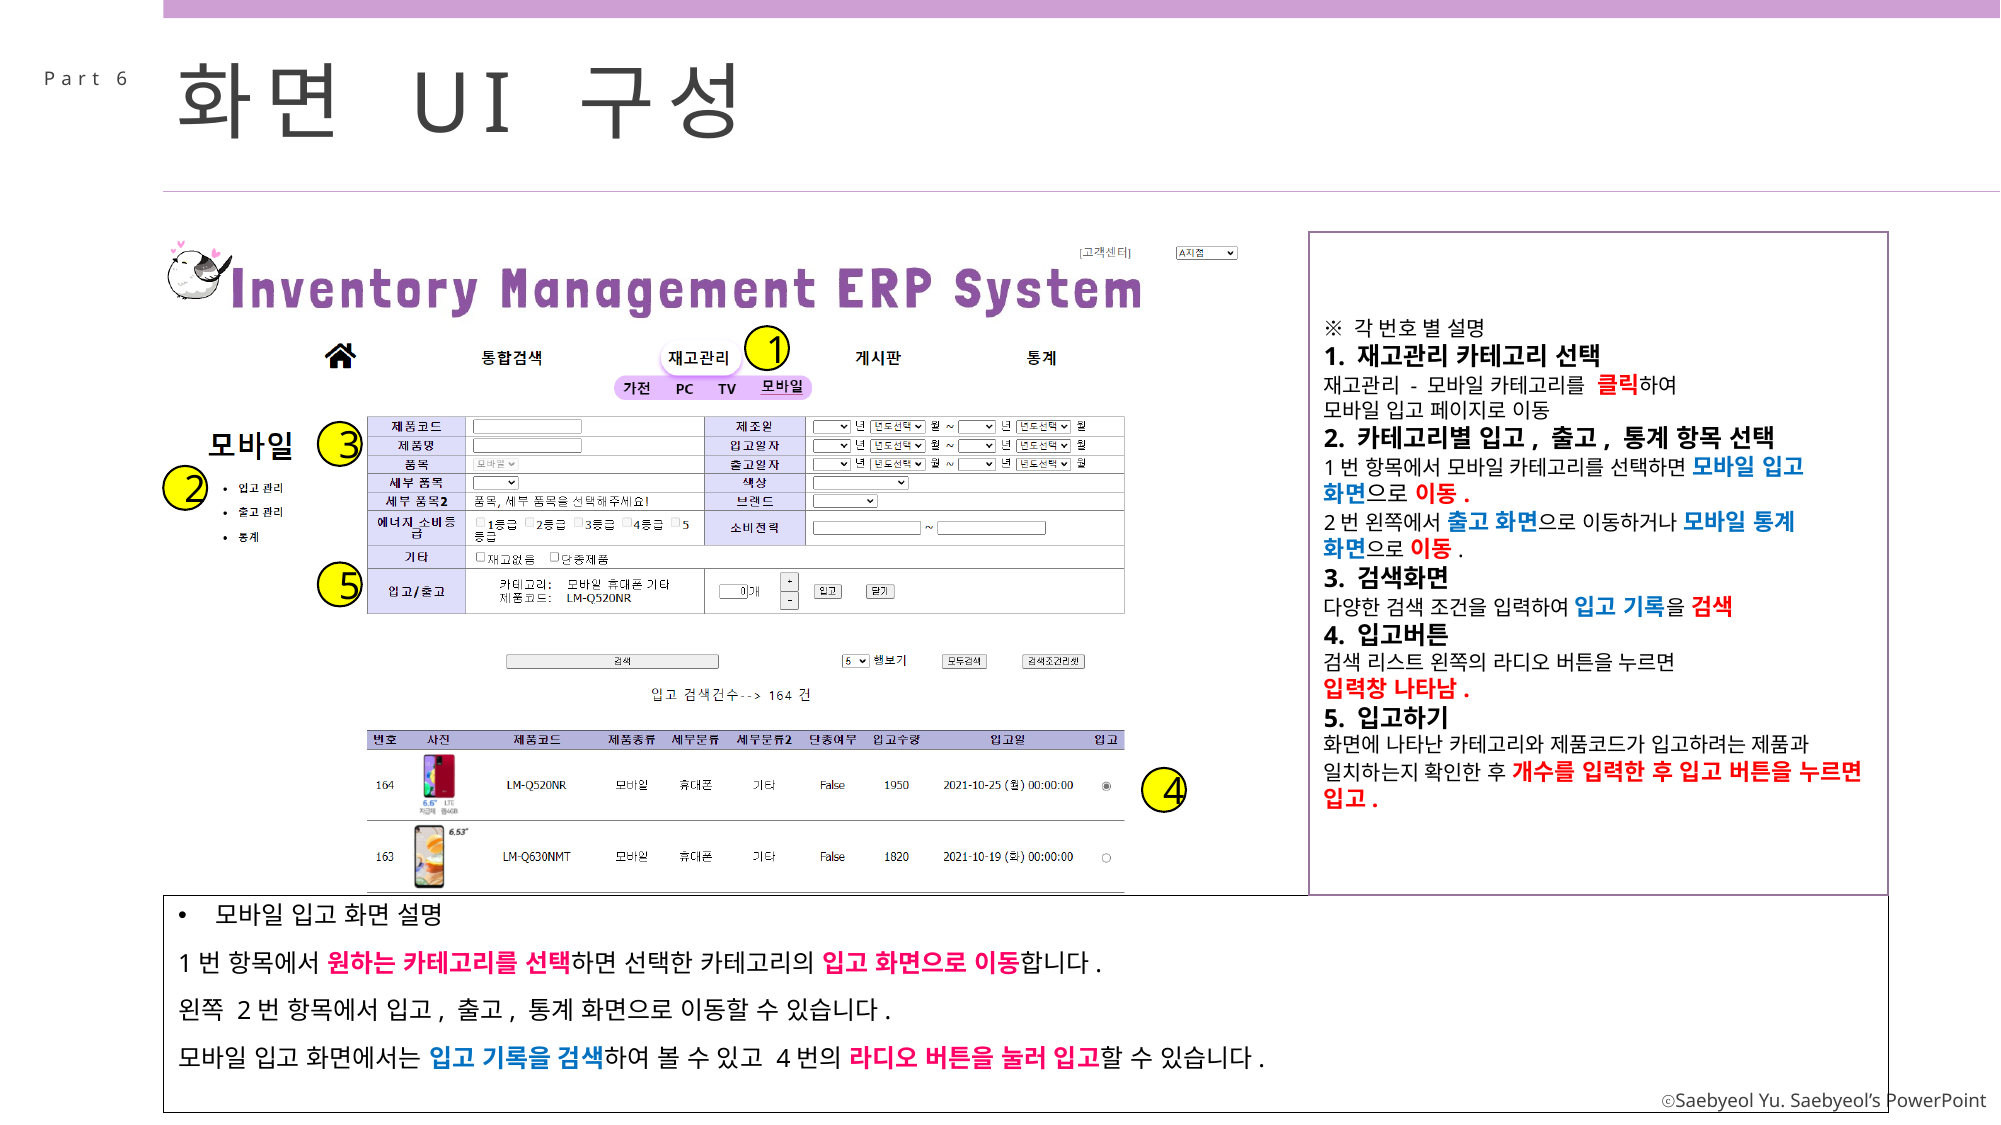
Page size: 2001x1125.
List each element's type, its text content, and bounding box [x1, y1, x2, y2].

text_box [26, 0, 2000, 192]
text_box ※ 각 번호 별 설명 1. 재고관리 카테고리 선택 재고관리 - 모바일 카테고리를 클릭하여 모바일 입고 페이지로 이동 2. 카테고리별 입고, 출고, 통계 항목 선택 1번 항목에서 모바일 카테고리를 선택하면 모바일 입고 화면으로 이동. 2번 왼쪽에서 출고 화면으로 이동하거나 모바일 통계 화면으로 이동. 3. 검색화면 다양한 검색 조건을 입력하여 입고 기록을 검색 4. 입고버튼 검색 리스트 왼쪽의 라디오 버튼을 누르면 입력창 나타남. 5. 입고하기 화면에 나타난 카테고리와 제품코드가 입고하려는 제품과 일치하는지 확인한 후 개수를 입력한 후 입고 버튼을 누르면 입고. [1308, 231, 1889, 896]
text_box 모바일 입고 화면 설명 1번 항목에서 원하는 카테고리를 선택하면 선택한 카테고리의 입고 화면으로 이동합니다. 왼쪽 2번 항목에서 입고, 출고, 통계 화면으로 이동할 수 있습니다. 모바일 입고 화면에서는 입고 기록을 검색하여 볼 수 있고 4번의 라디오 버튼을 눌러 입고할 수 있습니다. [163, 895, 1889, 1113]
picture [163, 237, 1262, 893]
